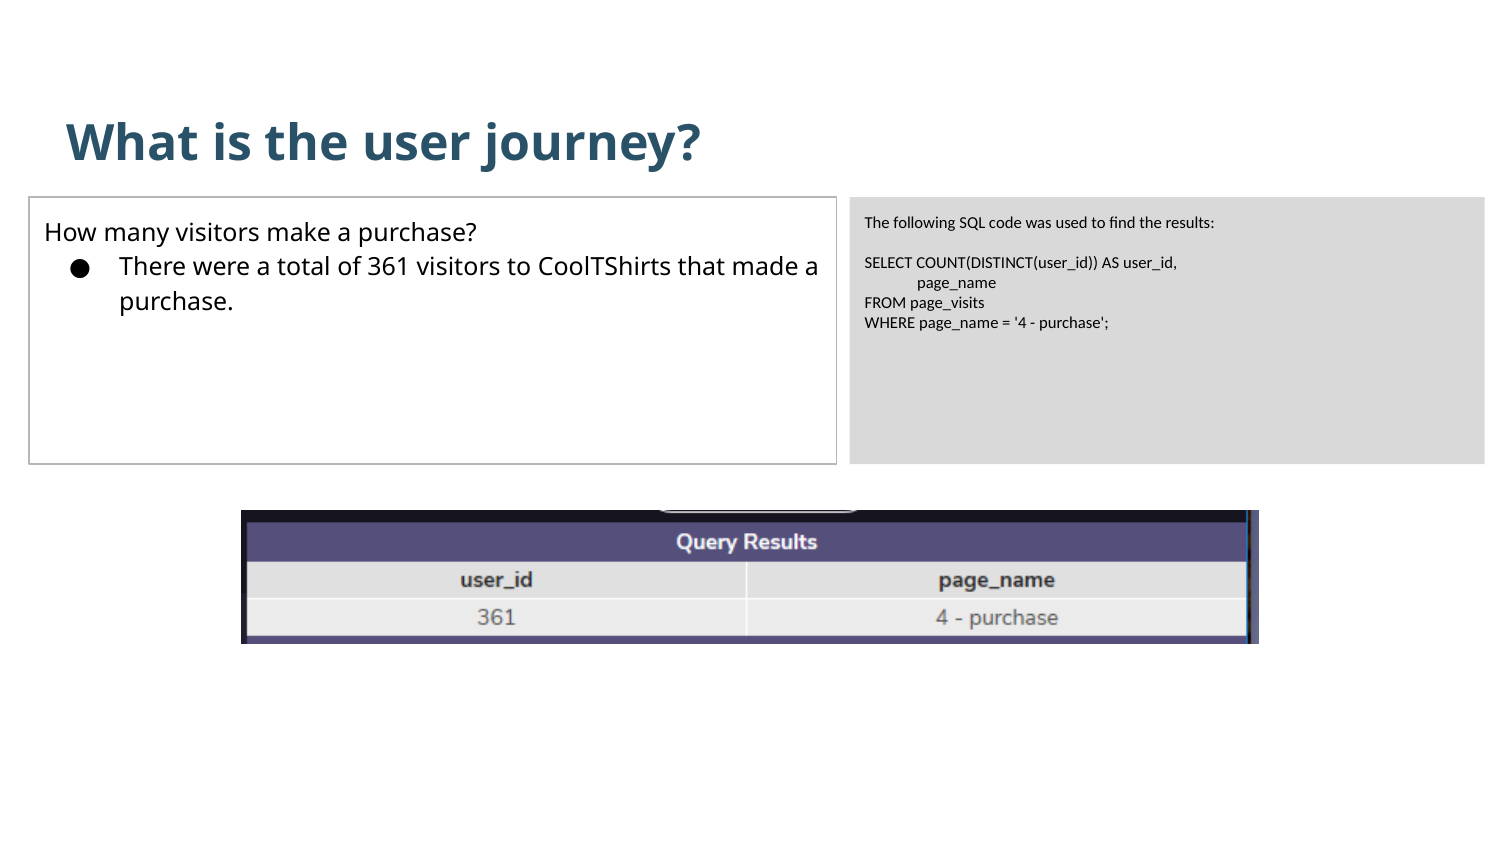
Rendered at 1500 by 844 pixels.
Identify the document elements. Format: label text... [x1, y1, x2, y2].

text_box The following SQL code was used to find the results: SELECT COUNT(DISTINCT(user_id)) AS user_id, page_name FROM page_visits WHERE page_name = '4 - purchase'; [849, 197, 1485, 465]
text_box What is the user journey? [51, 48, 1449, 186]
text_box How many visitors make a purchase? There were a total of 361 visitors to CoolTShirts that made a purchase. [29, 197, 837, 465]
picture [241, 510, 1259, 644]
